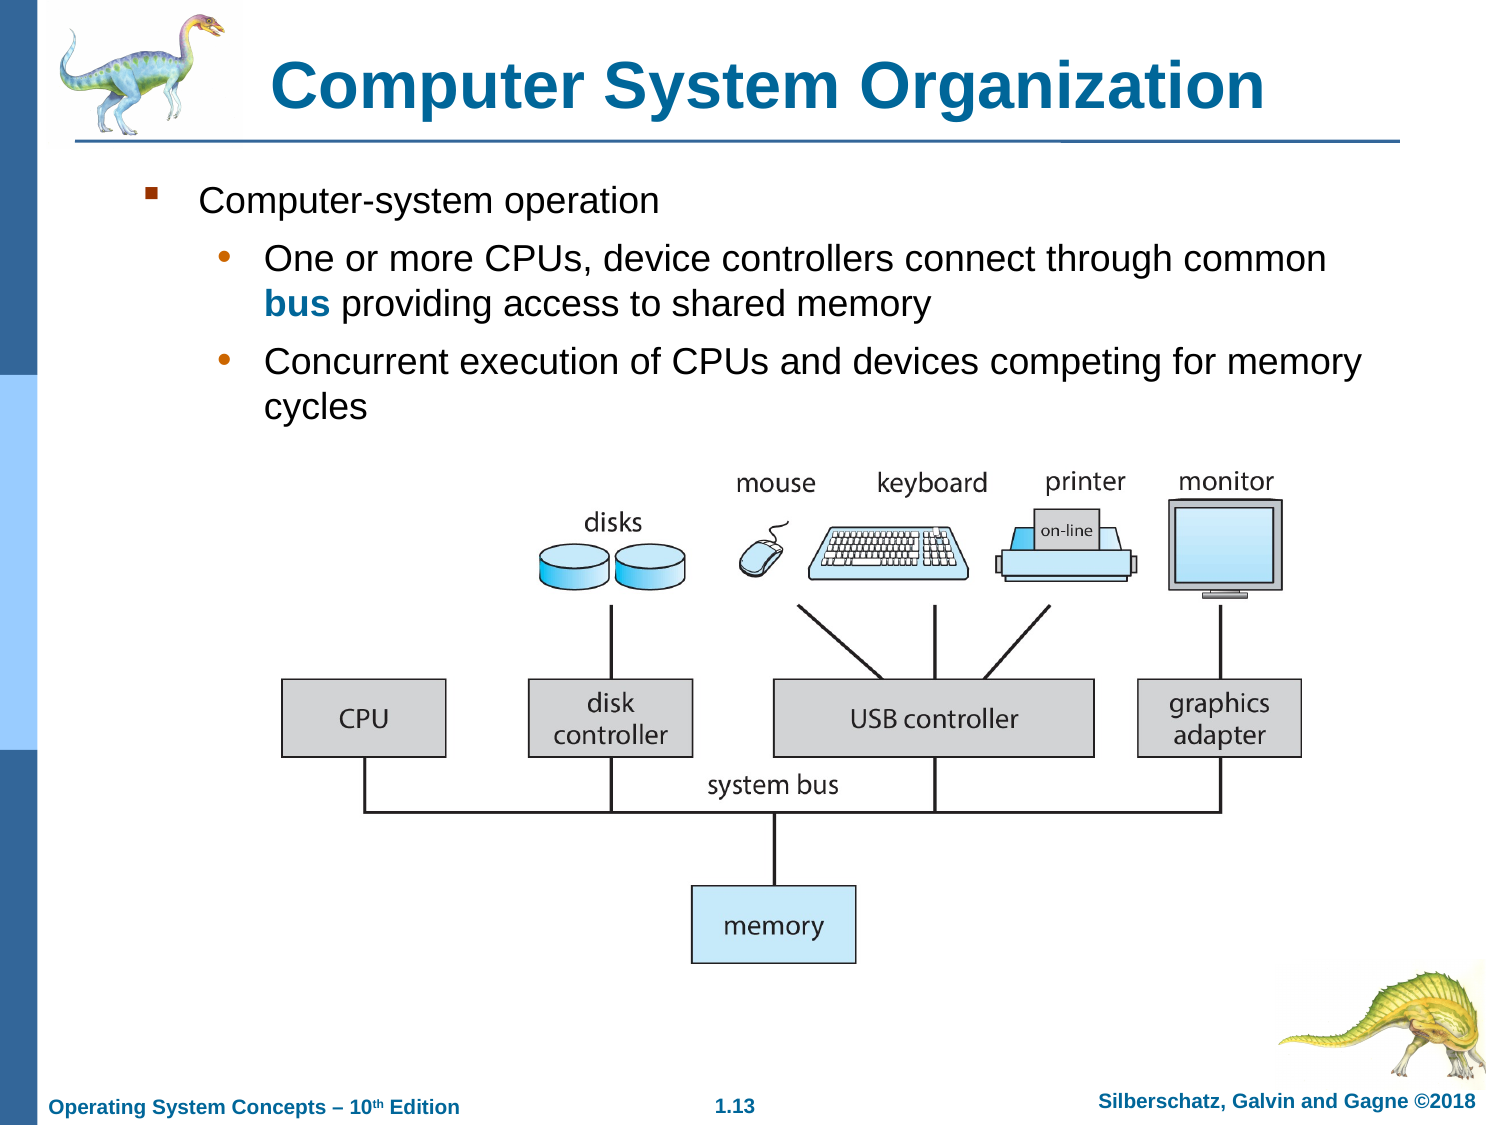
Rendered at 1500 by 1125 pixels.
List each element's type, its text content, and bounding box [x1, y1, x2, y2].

title Computer System Organization [142, 35, 1396, 130]
picture [281, 466, 1486, 1090]
list Computer-system operation One or more CPUs, device controllers connect through common bus providing access to shared memory Concurrent execution of CPUs and devices competing for memory cycles [127, 168, 1381, 916]
picture [46, 0, 243, 149]
